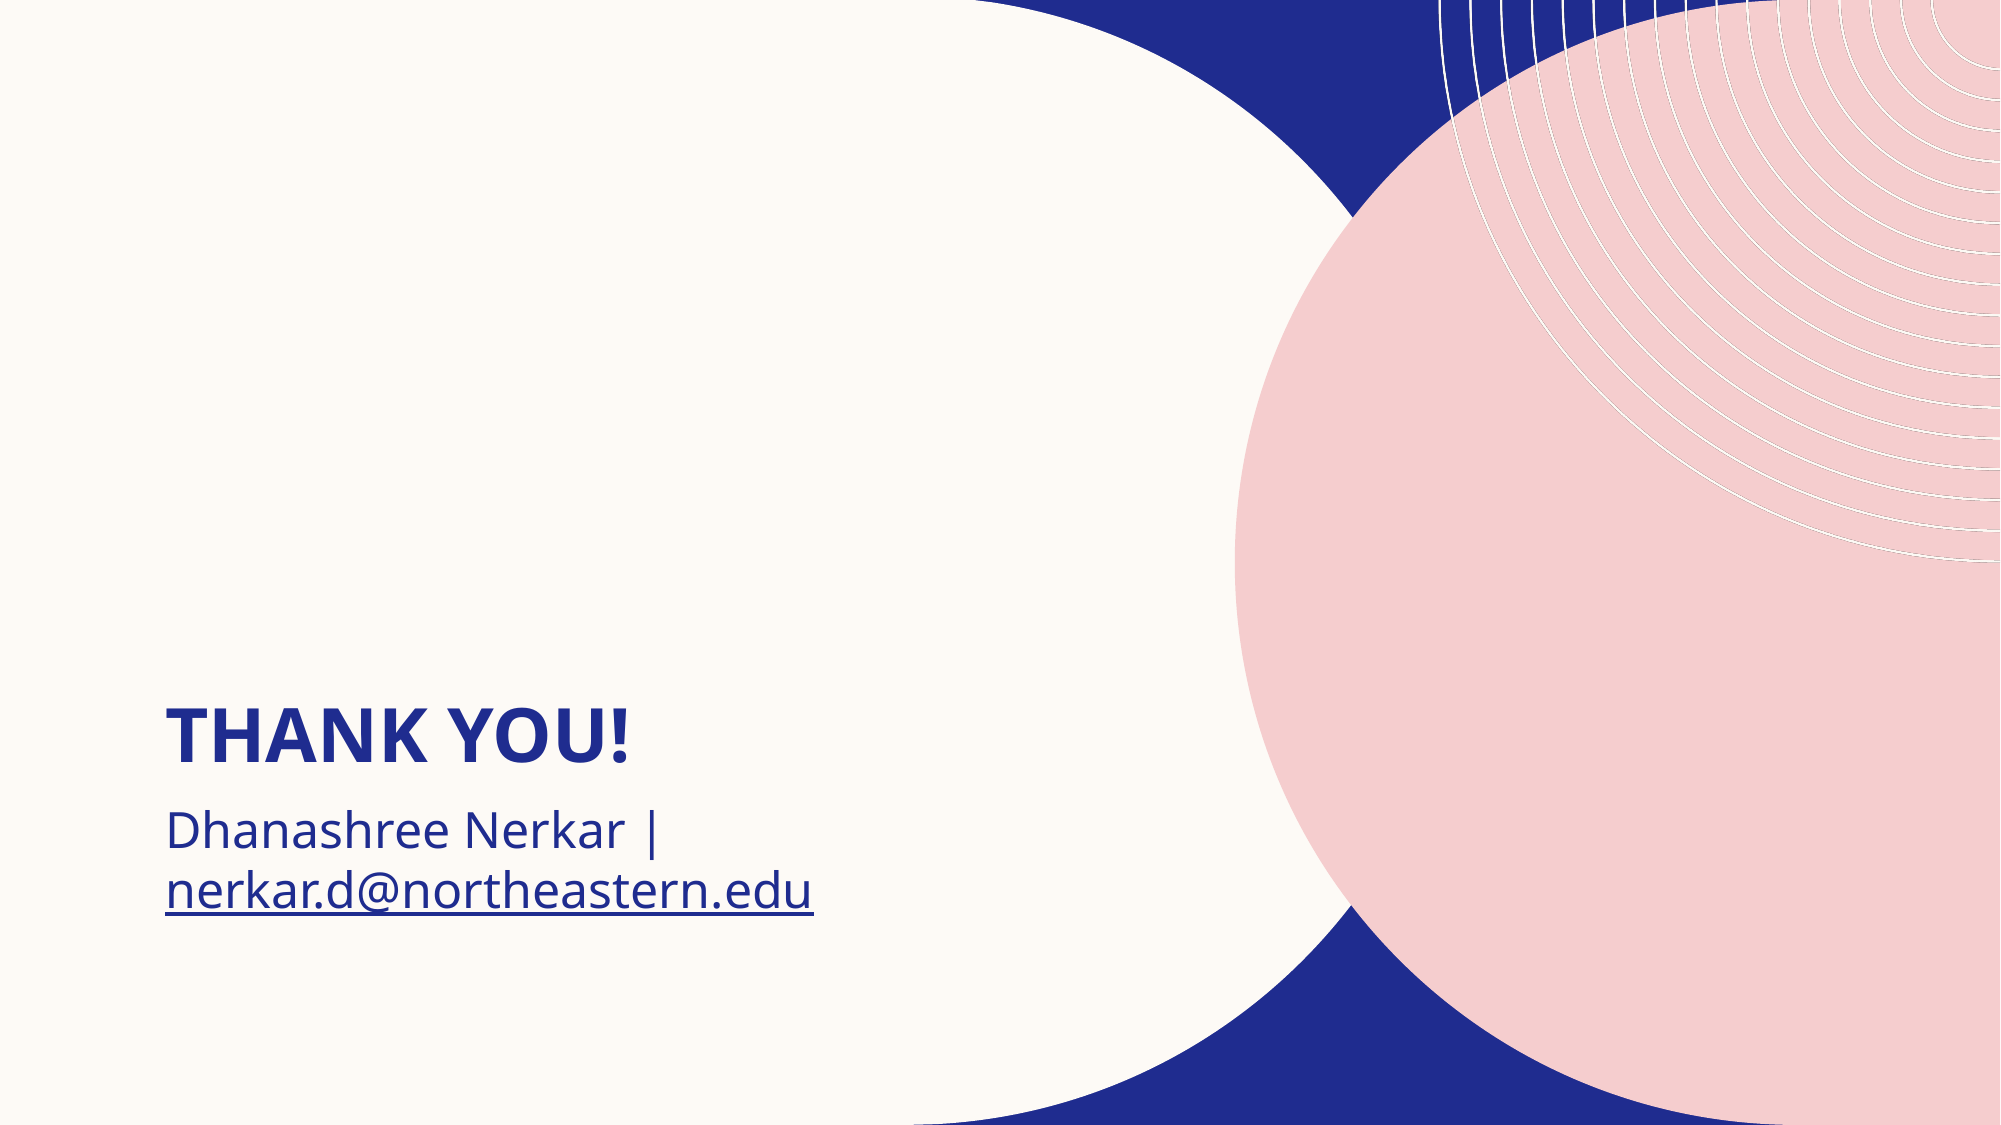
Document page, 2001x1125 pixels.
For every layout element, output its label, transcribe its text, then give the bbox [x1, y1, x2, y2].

picture [1438, 0, 2001, 563]
title Thank You! [150, 114, 1204, 778]
subtitle Dhanashree Nerkar | nerkar.d@northeastern.edu [150, 798, 1221, 993]
